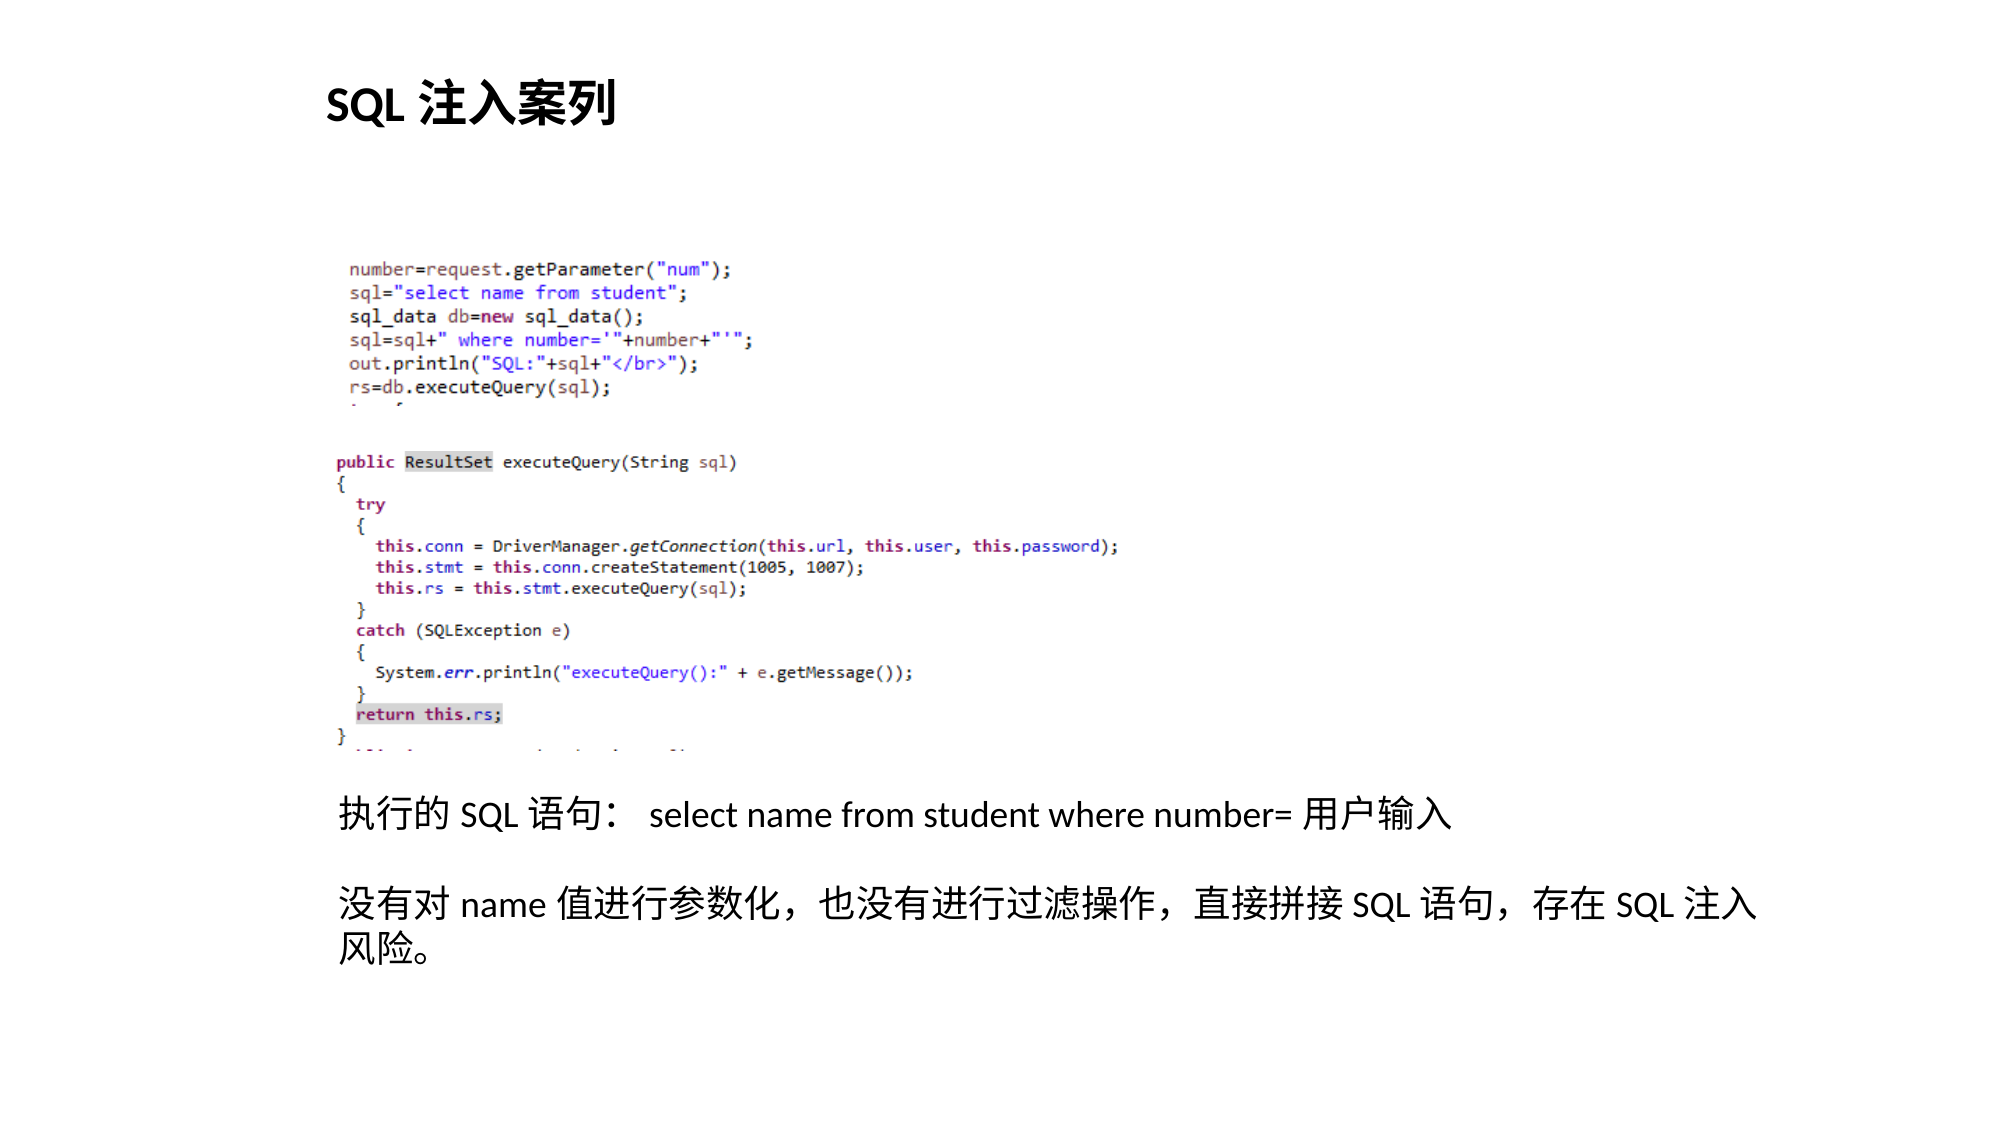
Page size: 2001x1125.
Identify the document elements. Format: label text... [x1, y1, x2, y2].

picture [324, 451, 1156, 751]
picture [301, 249, 828, 406]
text_box 执行的SQL语句：select name from student where number=用户输入 没有对name值进行参数化，也没有进行过滤操作，直接拼接SQL语句，存在SQL注入风险。 [324, 782, 1799, 978]
text_box SQL注入案列 [311, 64, 1773, 139]
